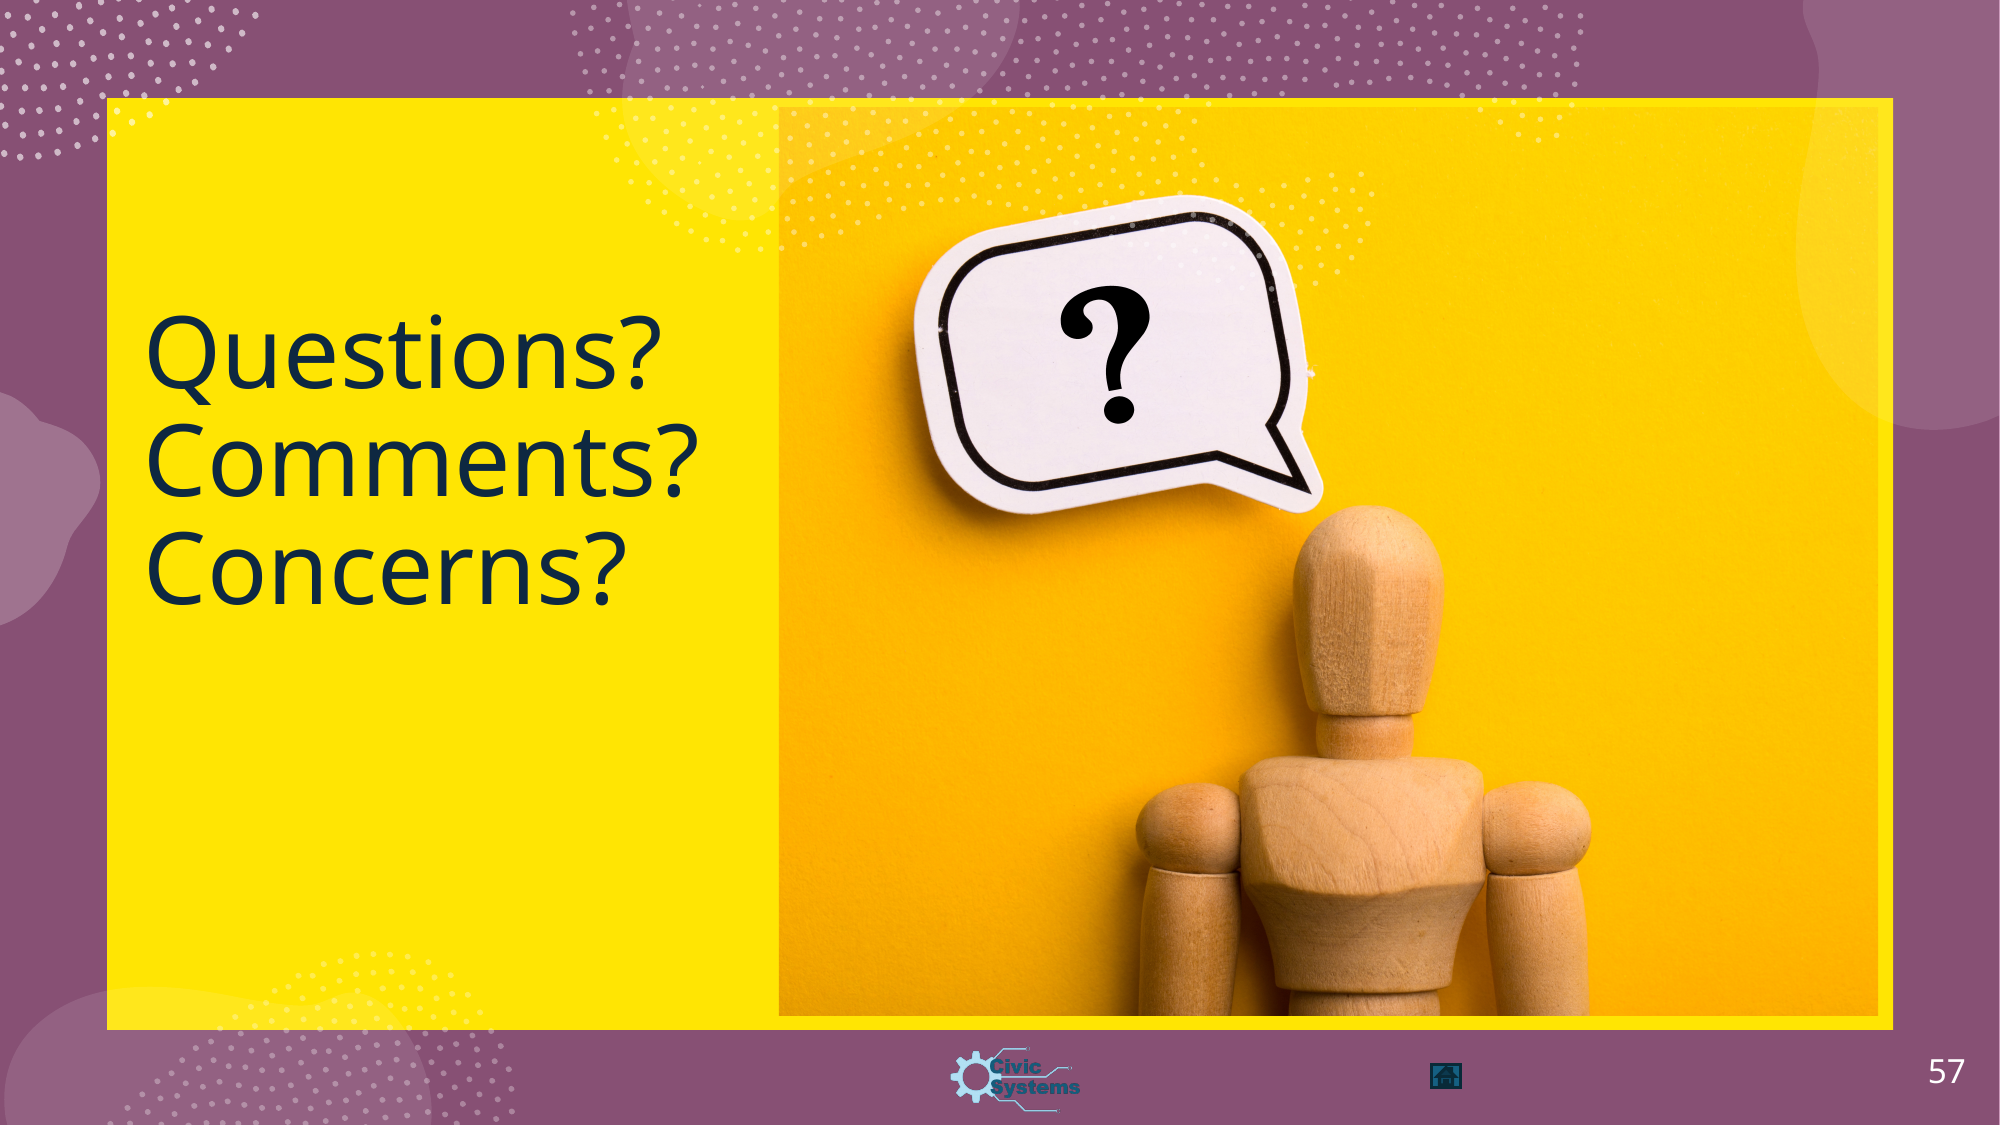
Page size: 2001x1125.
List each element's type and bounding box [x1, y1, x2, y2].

picture [943, 1033, 1096, 1125]
text_box [0, 0, 2000, 1125]
